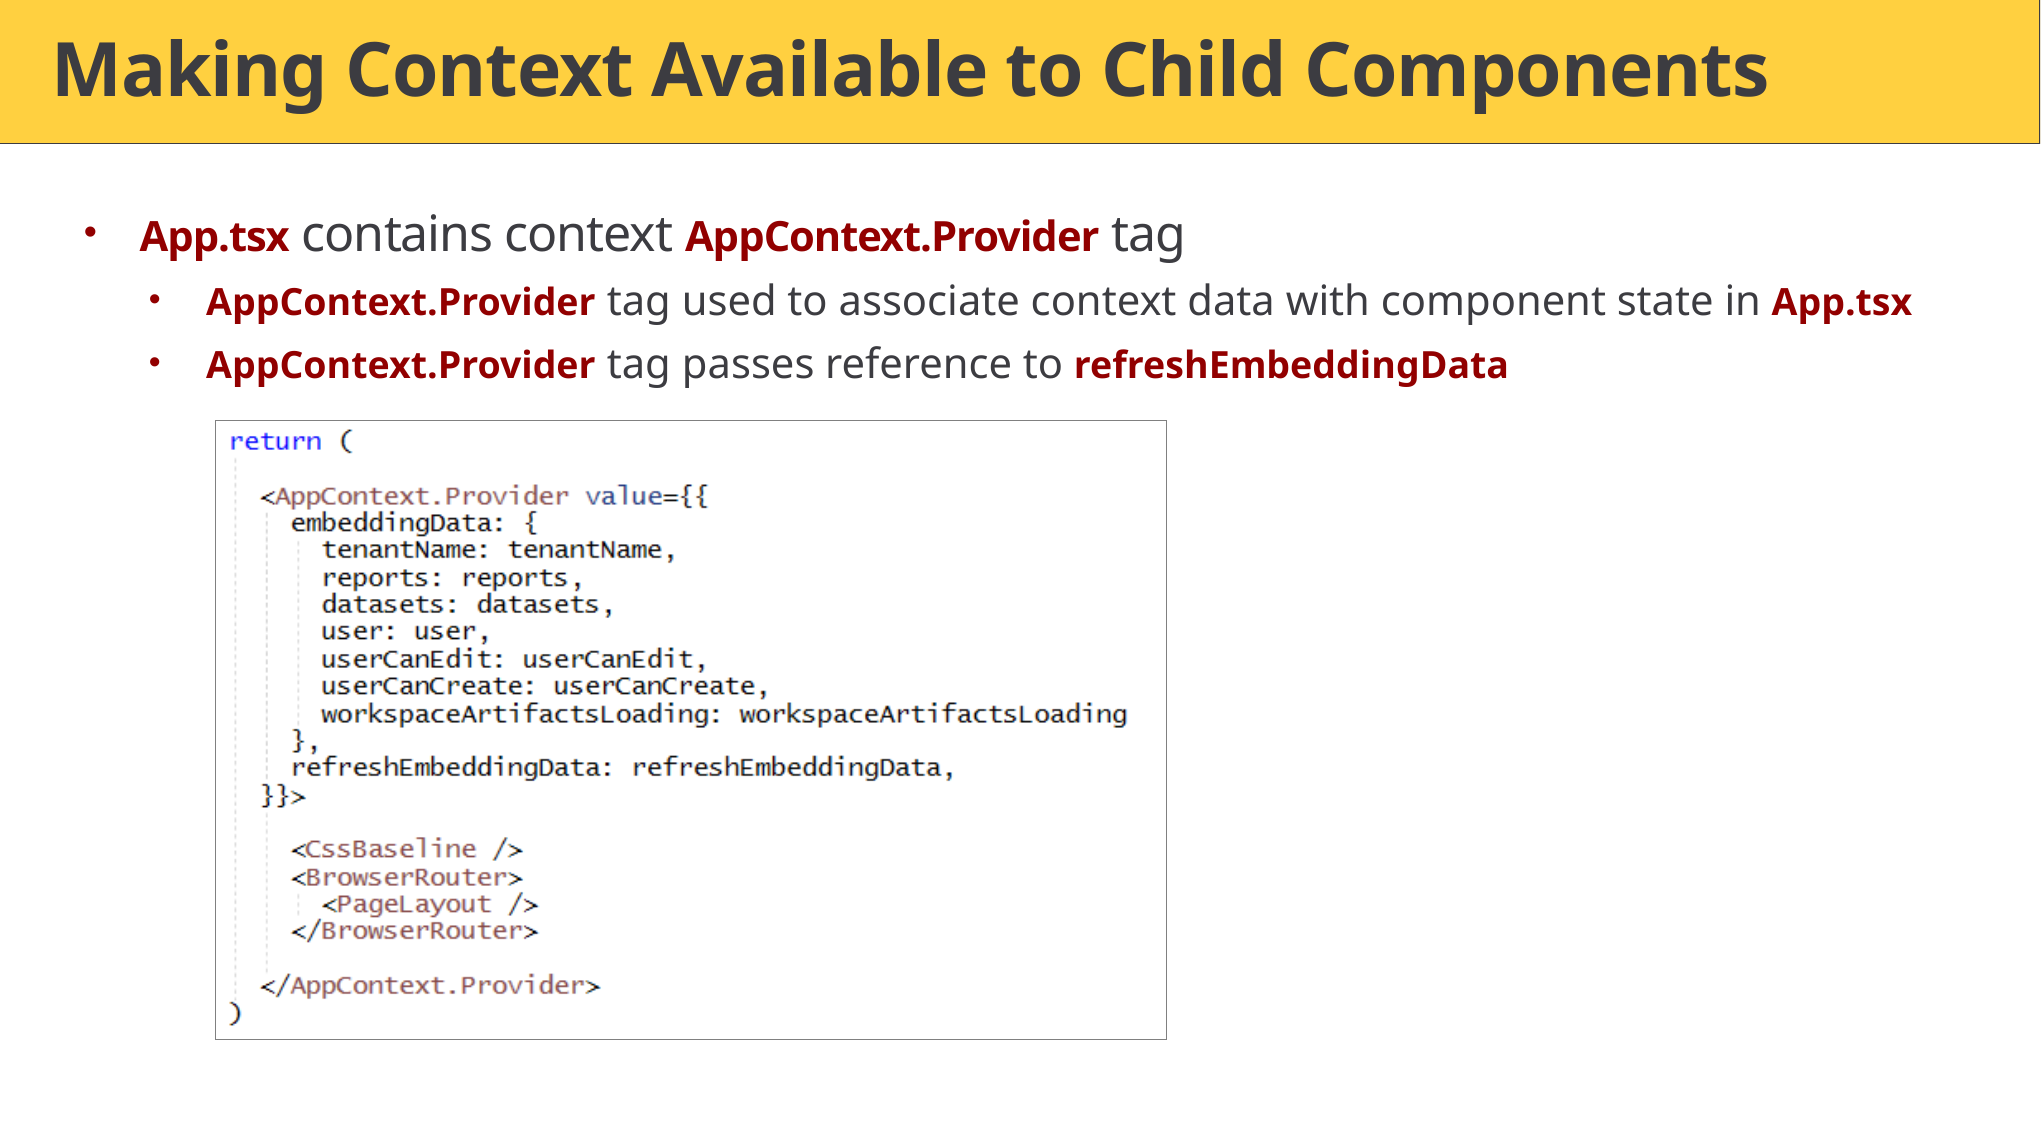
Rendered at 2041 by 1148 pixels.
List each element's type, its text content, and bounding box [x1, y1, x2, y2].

list App.tsx contains context AppContext.Provider tag AppContext.Provider tag used to associate context data with component state in App.tsx AppContext.Provider tag passes reference to refreshEmbeddingData [83, 201, 1988, 515]
picture [215, 420, 1168, 1040]
title Making Context Available to Child Components [51, 31, 1988, 113]
